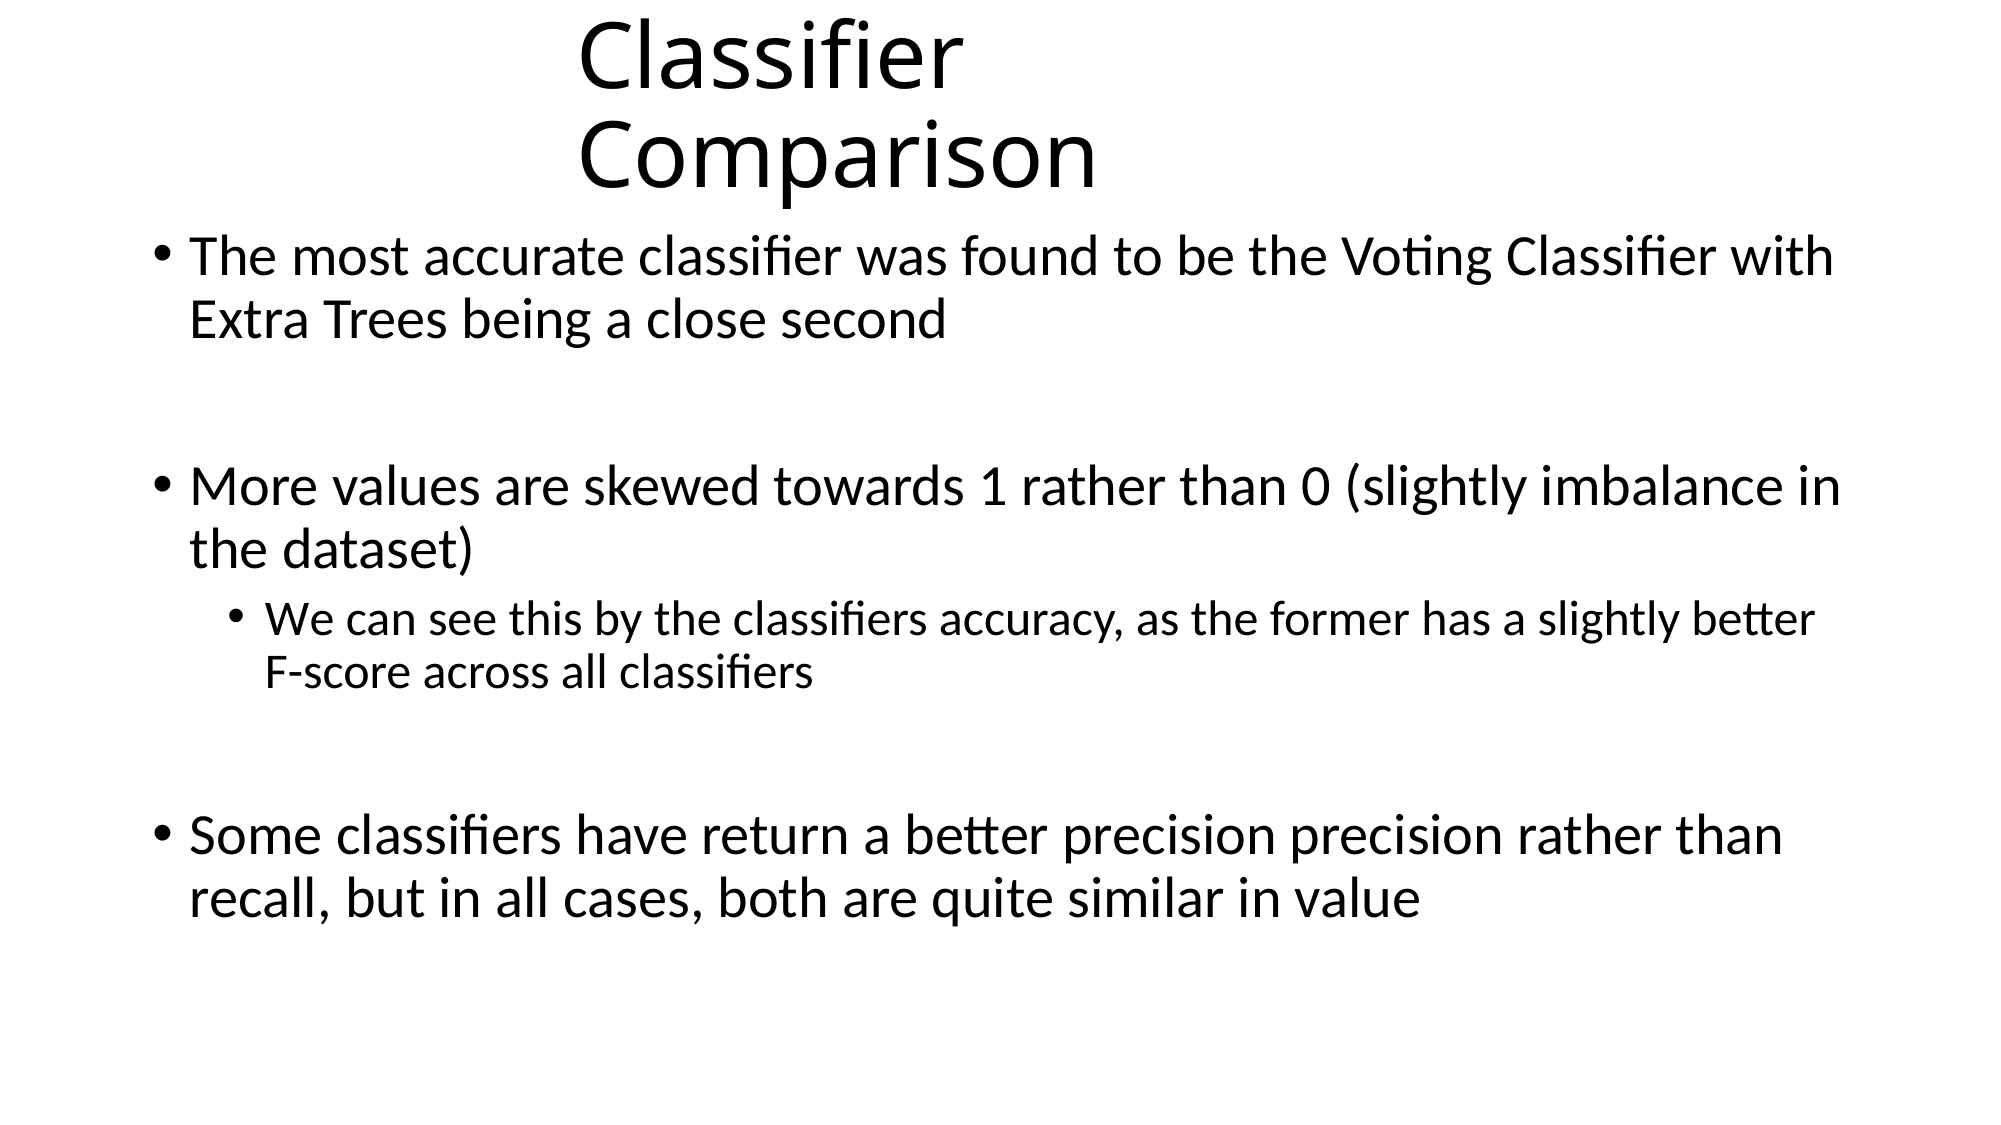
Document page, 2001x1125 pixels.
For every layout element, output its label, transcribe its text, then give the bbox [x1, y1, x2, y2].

list The most accurate classifier was found to be the Voting Classifier with Extra Trees being a close second More values are skewed towards 1 rather than 0 (slightly imbalance in the dataset) We can see this by the classifiers accuracy, as the former has a slightly better F-score across all classifiers Some classifiers have return a better precision precision rather than recall, but in all cases, both are quite similar in value [137, 217, 1863, 932]
title Classifier Comparison [561, 0, 1439, 217]
